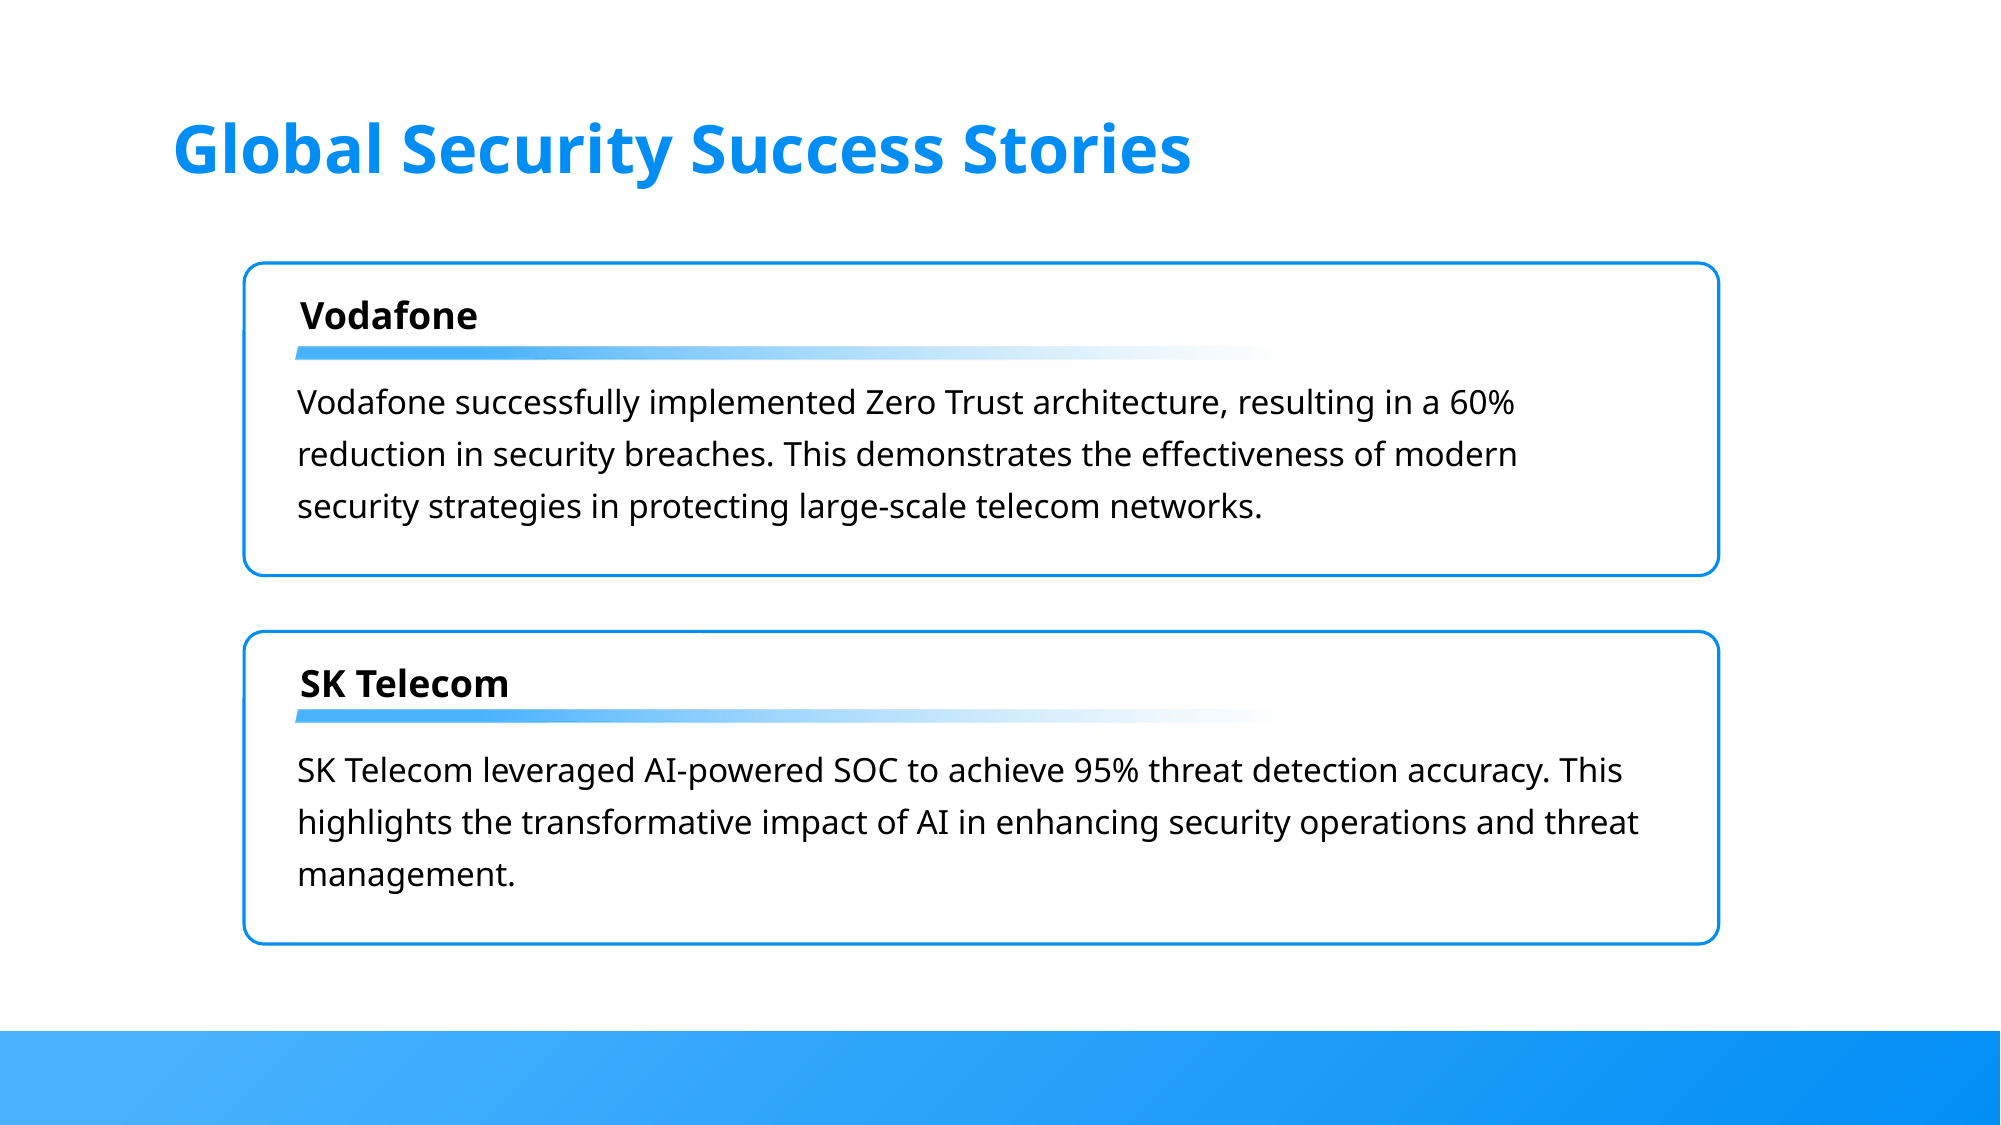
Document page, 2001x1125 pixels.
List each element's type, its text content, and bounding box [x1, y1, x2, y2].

text_box Vodafone successfully implemented Zero Trust architecture, resulting in a 60% reduction in security breaches. This demonstrates the effectiveness of modern security strategies in protecting large-scale telecom networks. [281, 361, 1661, 533]
text_box Vodafone [285, 284, 1564, 345]
picture [295, 688, 1505, 738]
text_box [244, 263, 1719, 576]
text_box SK Telecom [285, 652, 1564, 713]
text_box SK Telecom leveraged AI-powered SOC to achieve 95% threat detection accuracy. This highlights the transformative impact of AI in enhancing security operations and threat management. [281, 730, 1661, 901]
picture [295, 325, 1505, 375]
text_box [244, 631, 1719, 944]
text_box [0, 1031, 2000, 1125]
text_box Global Security Success Stories [157, 98, 1765, 194]
